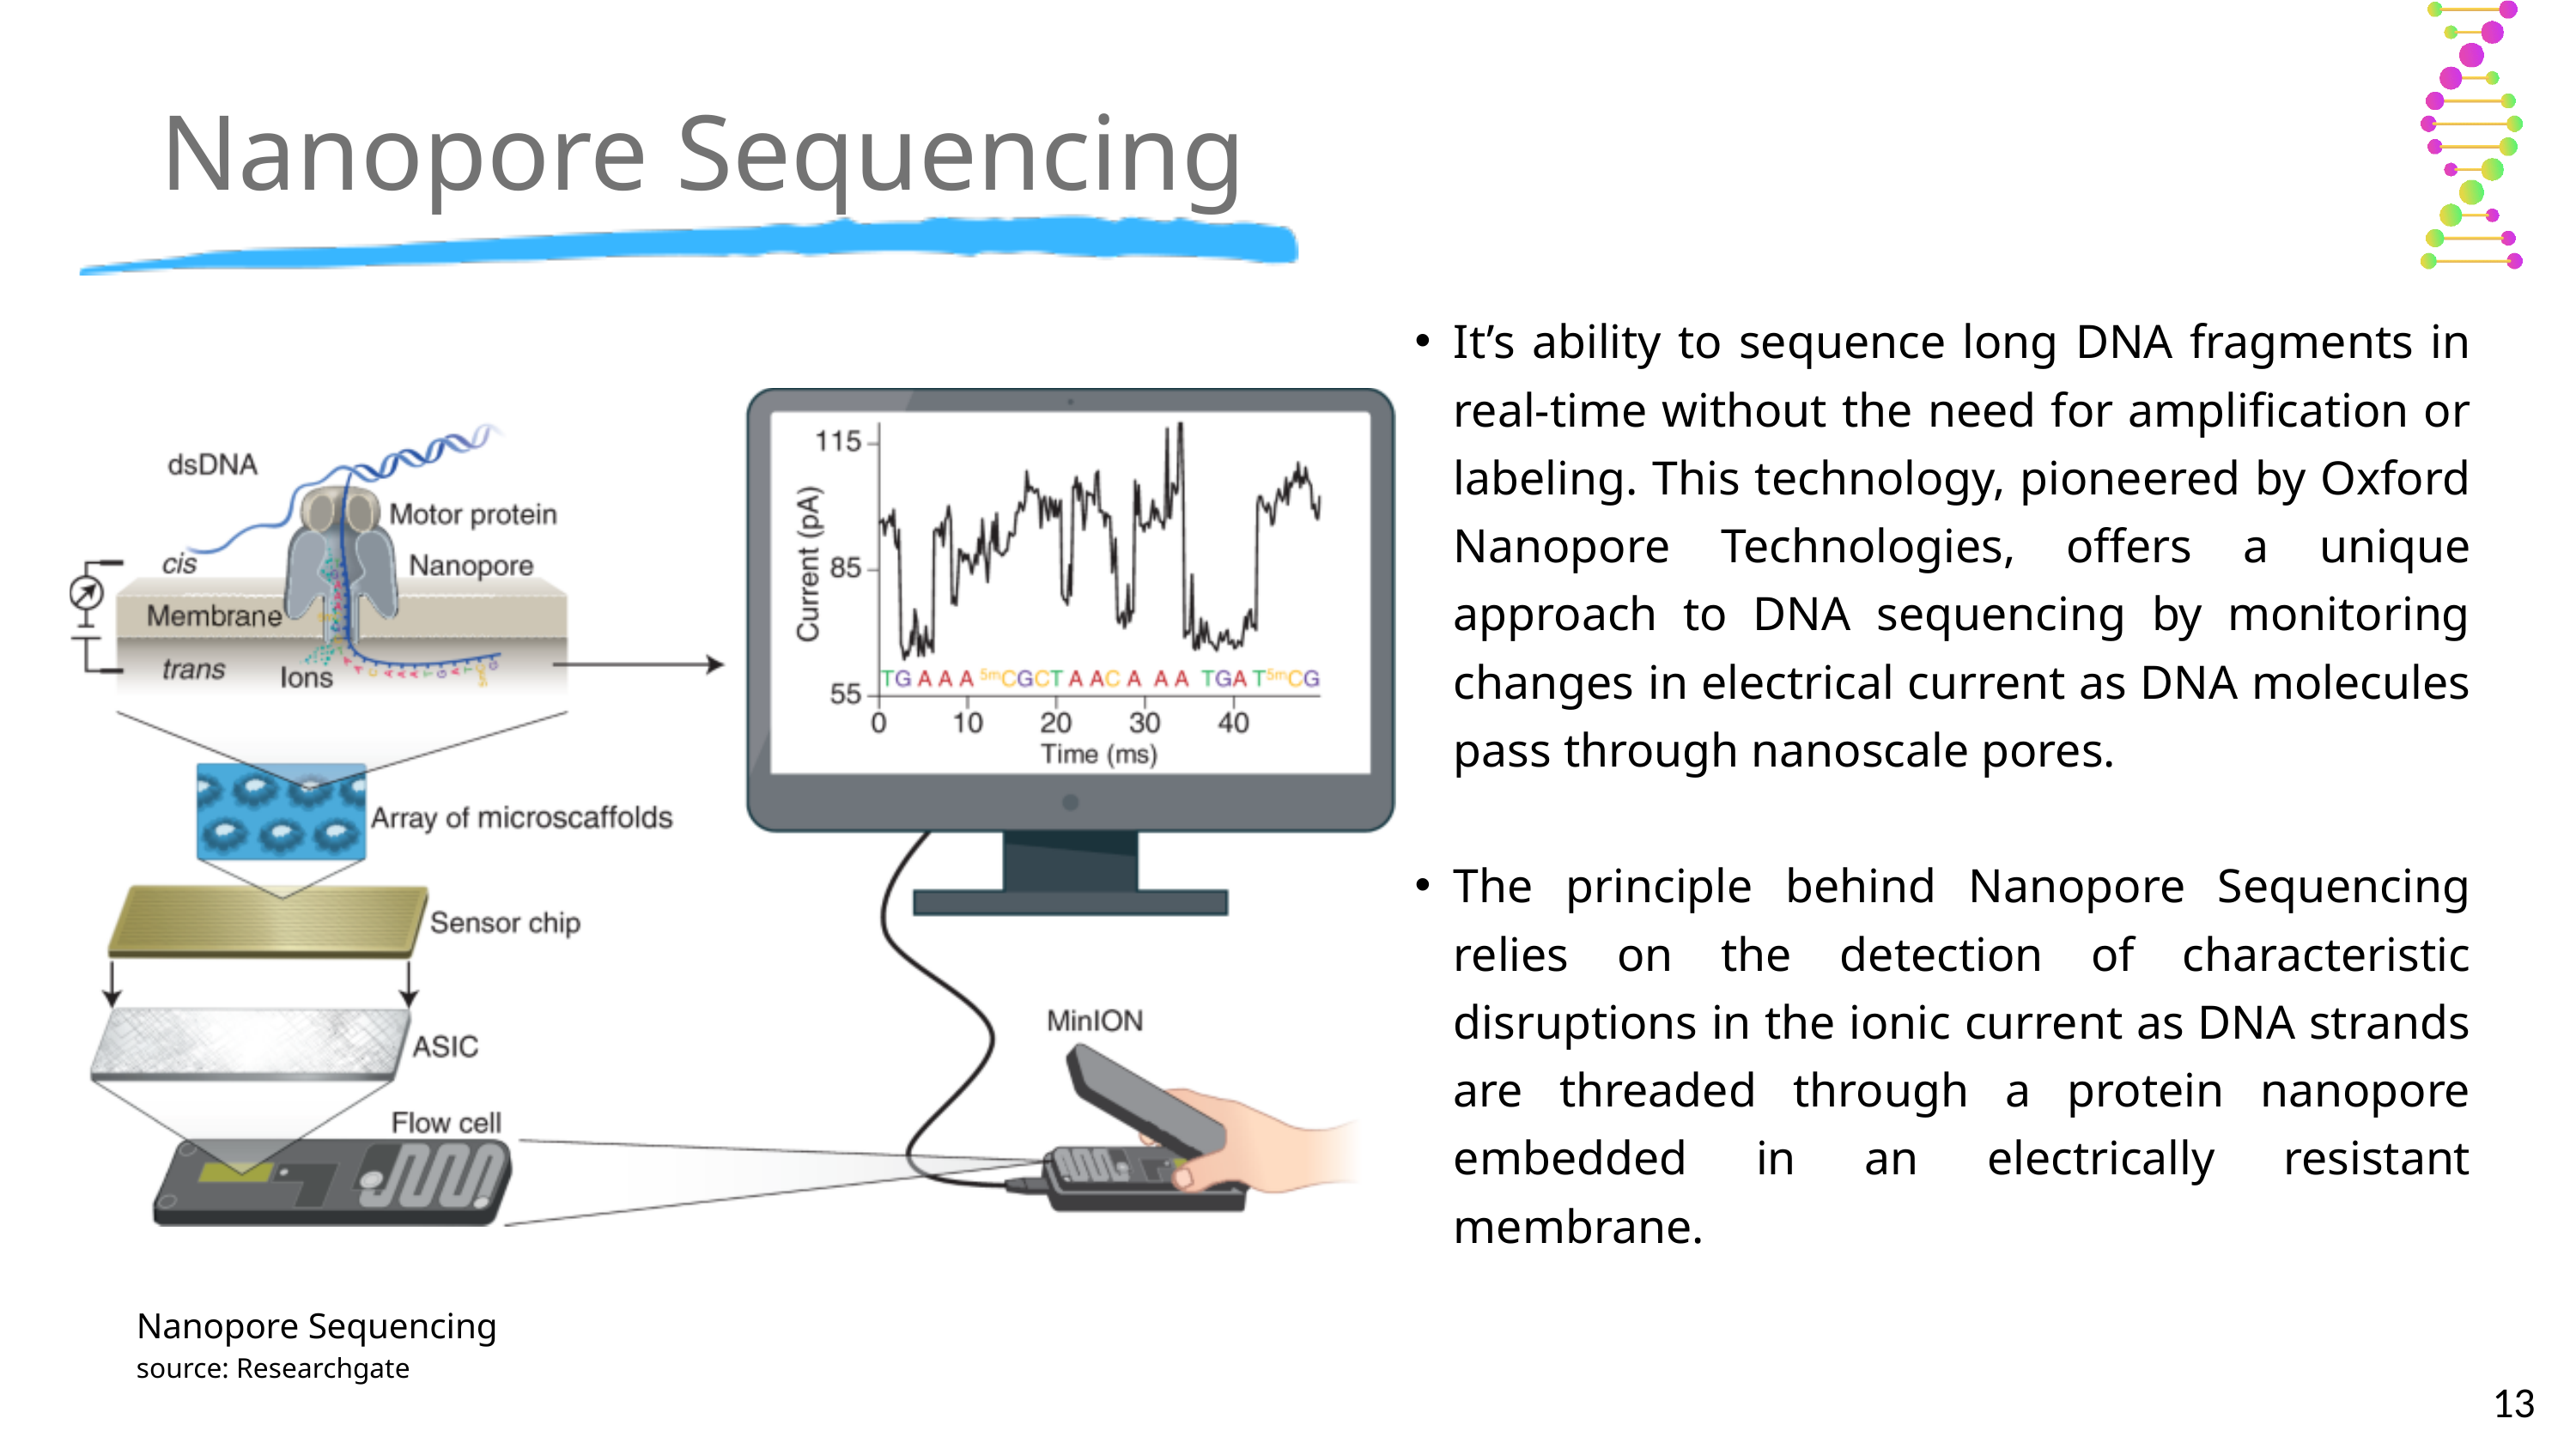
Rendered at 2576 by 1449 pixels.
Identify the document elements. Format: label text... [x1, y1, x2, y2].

text_box It’s ability to sequence long DNA fragments in real-time without the need for amplification or labeling. This technology, pioneered by Oxford Nanopore Technologies, offers a unique approach to DNA sequencing by monitoring changes in electrical current as DNA molecules pass through nanoscale pores. The principle behind Nanopore Sequencing relies on the detection of characteristic disruptions in the ionic current as DNA strands are threaded through a protein nanopore embedded in an electrically resistant membrane. [1375, 300, 2471, 1252]
text_box 13 [2479, 1367, 2555, 1433]
picture [2263, 0, 2576, 312]
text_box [70, 78, 1336, 276]
text_box [70, 388, 1375, 1227]
text_box Nanopore Sequencing source: Researchgate [136, 1296, 1288, 1384]
